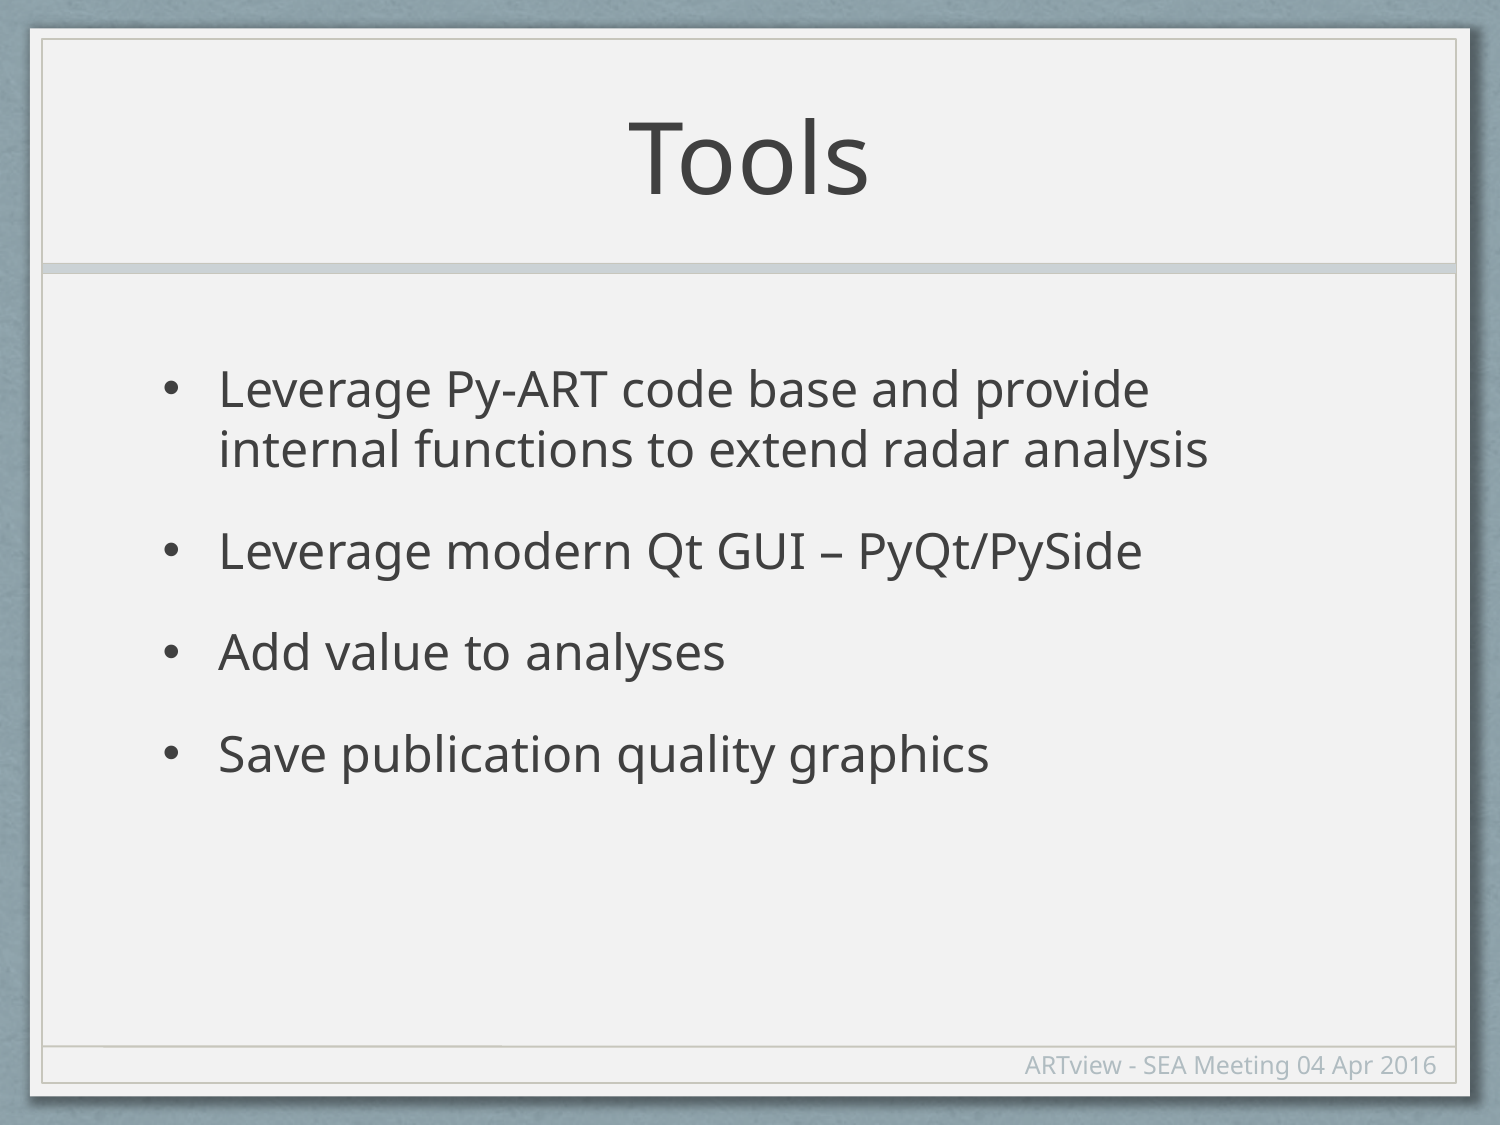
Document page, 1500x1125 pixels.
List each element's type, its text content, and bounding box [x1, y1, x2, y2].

title Tools [75, 98, 1425, 210]
list Leverage Py-ART code base and provide internal functions to extend radar analysis Leverage modern Qt GUI – PyQt/PySide Add value to analyses Save publication quality graphics [147, 350, 1353, 995]
footer ARTview - SEA Meeting 04 Apr 2016 [977, 1045, 1453, 1088]
